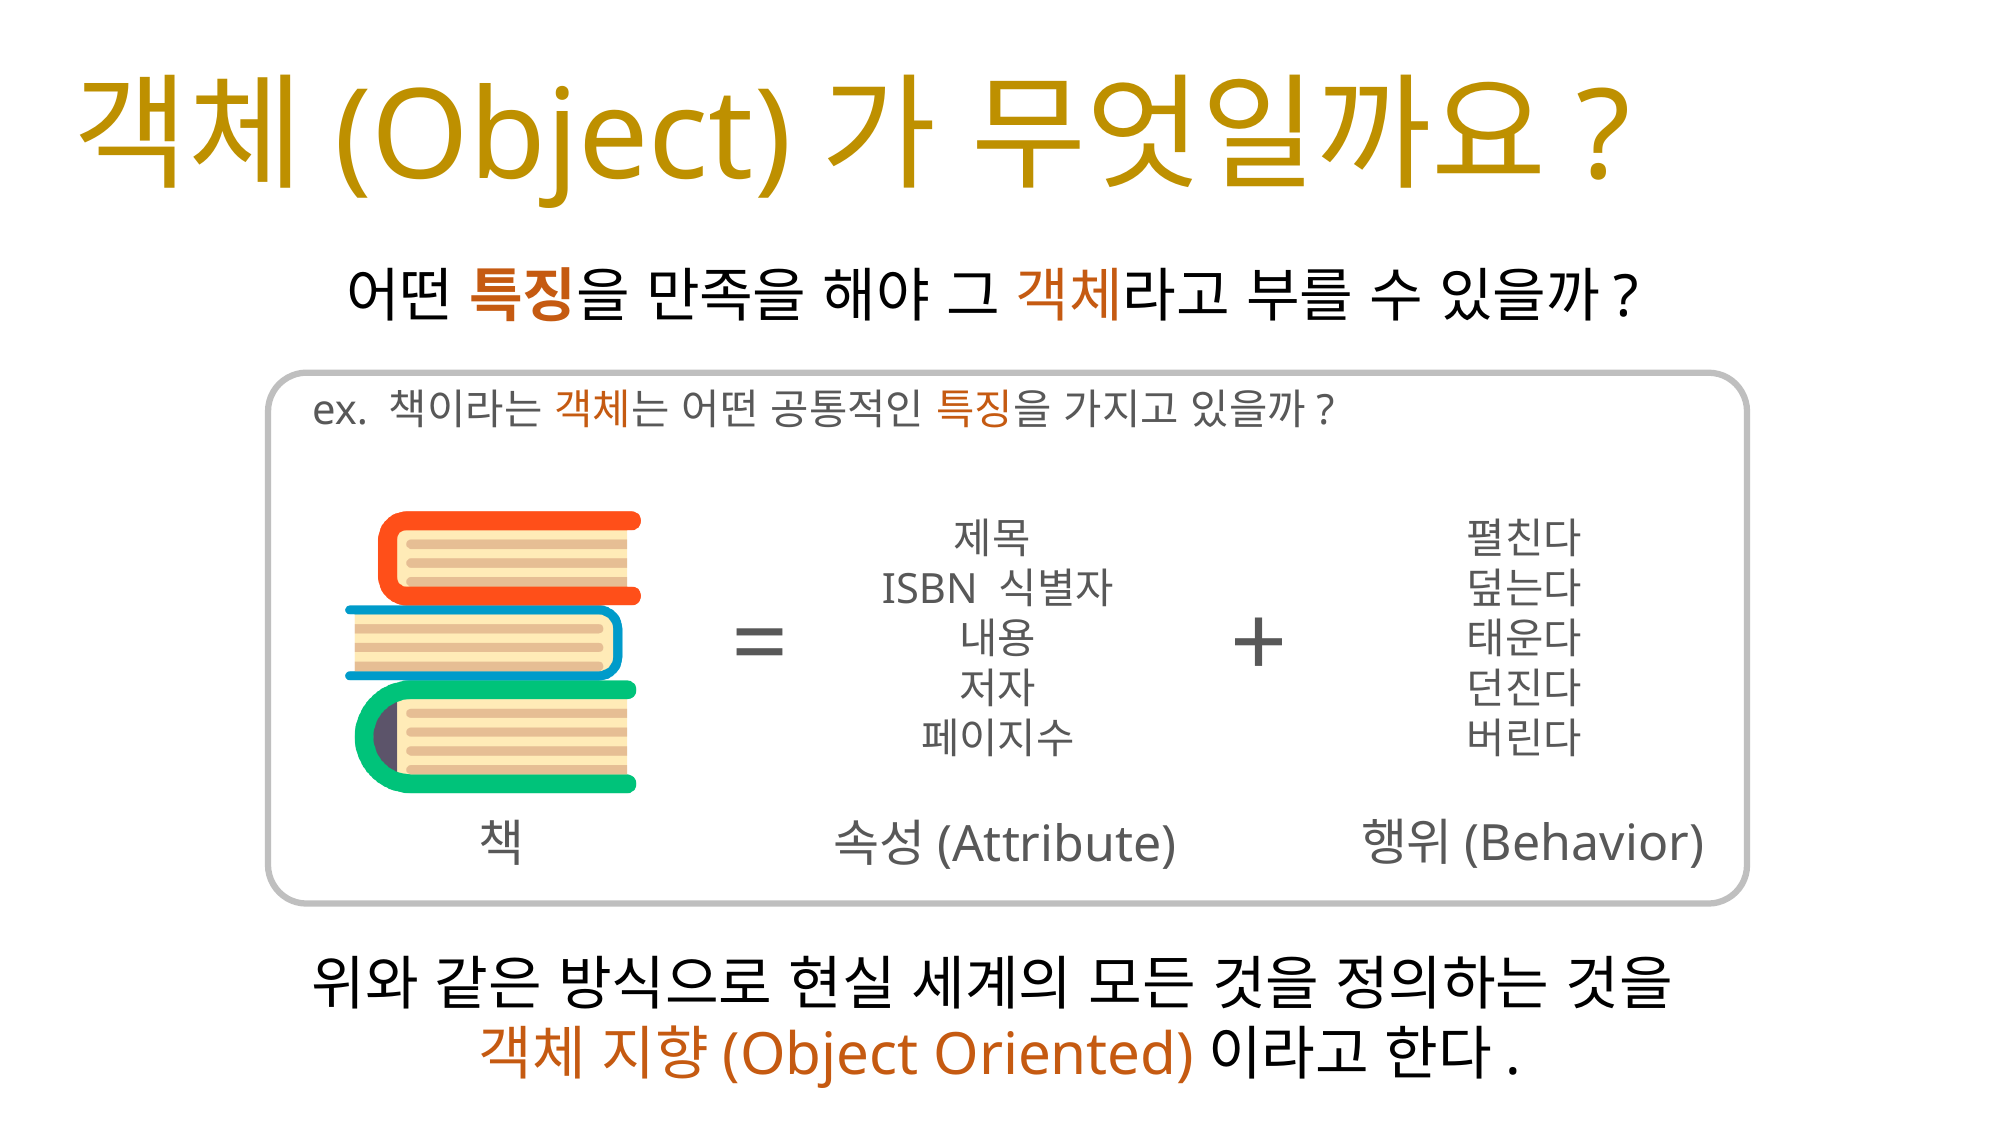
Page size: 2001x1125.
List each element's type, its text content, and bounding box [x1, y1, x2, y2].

text_box 어떤 특징을 만족을 해야 그 객체라고 부를 수 있을까? [0, 251, 2000, 336]
title 객체(Object)가 무엇일까요? [59, 29, 1784, 247]
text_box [268, 372, 1807, 904]
text_box 위와 같은 방식으로 현실 세계의 모든 것을 정의하는 것을 객체 지향(Object Oriented)이라고 한다. [0, 939, 2000, 1094]
